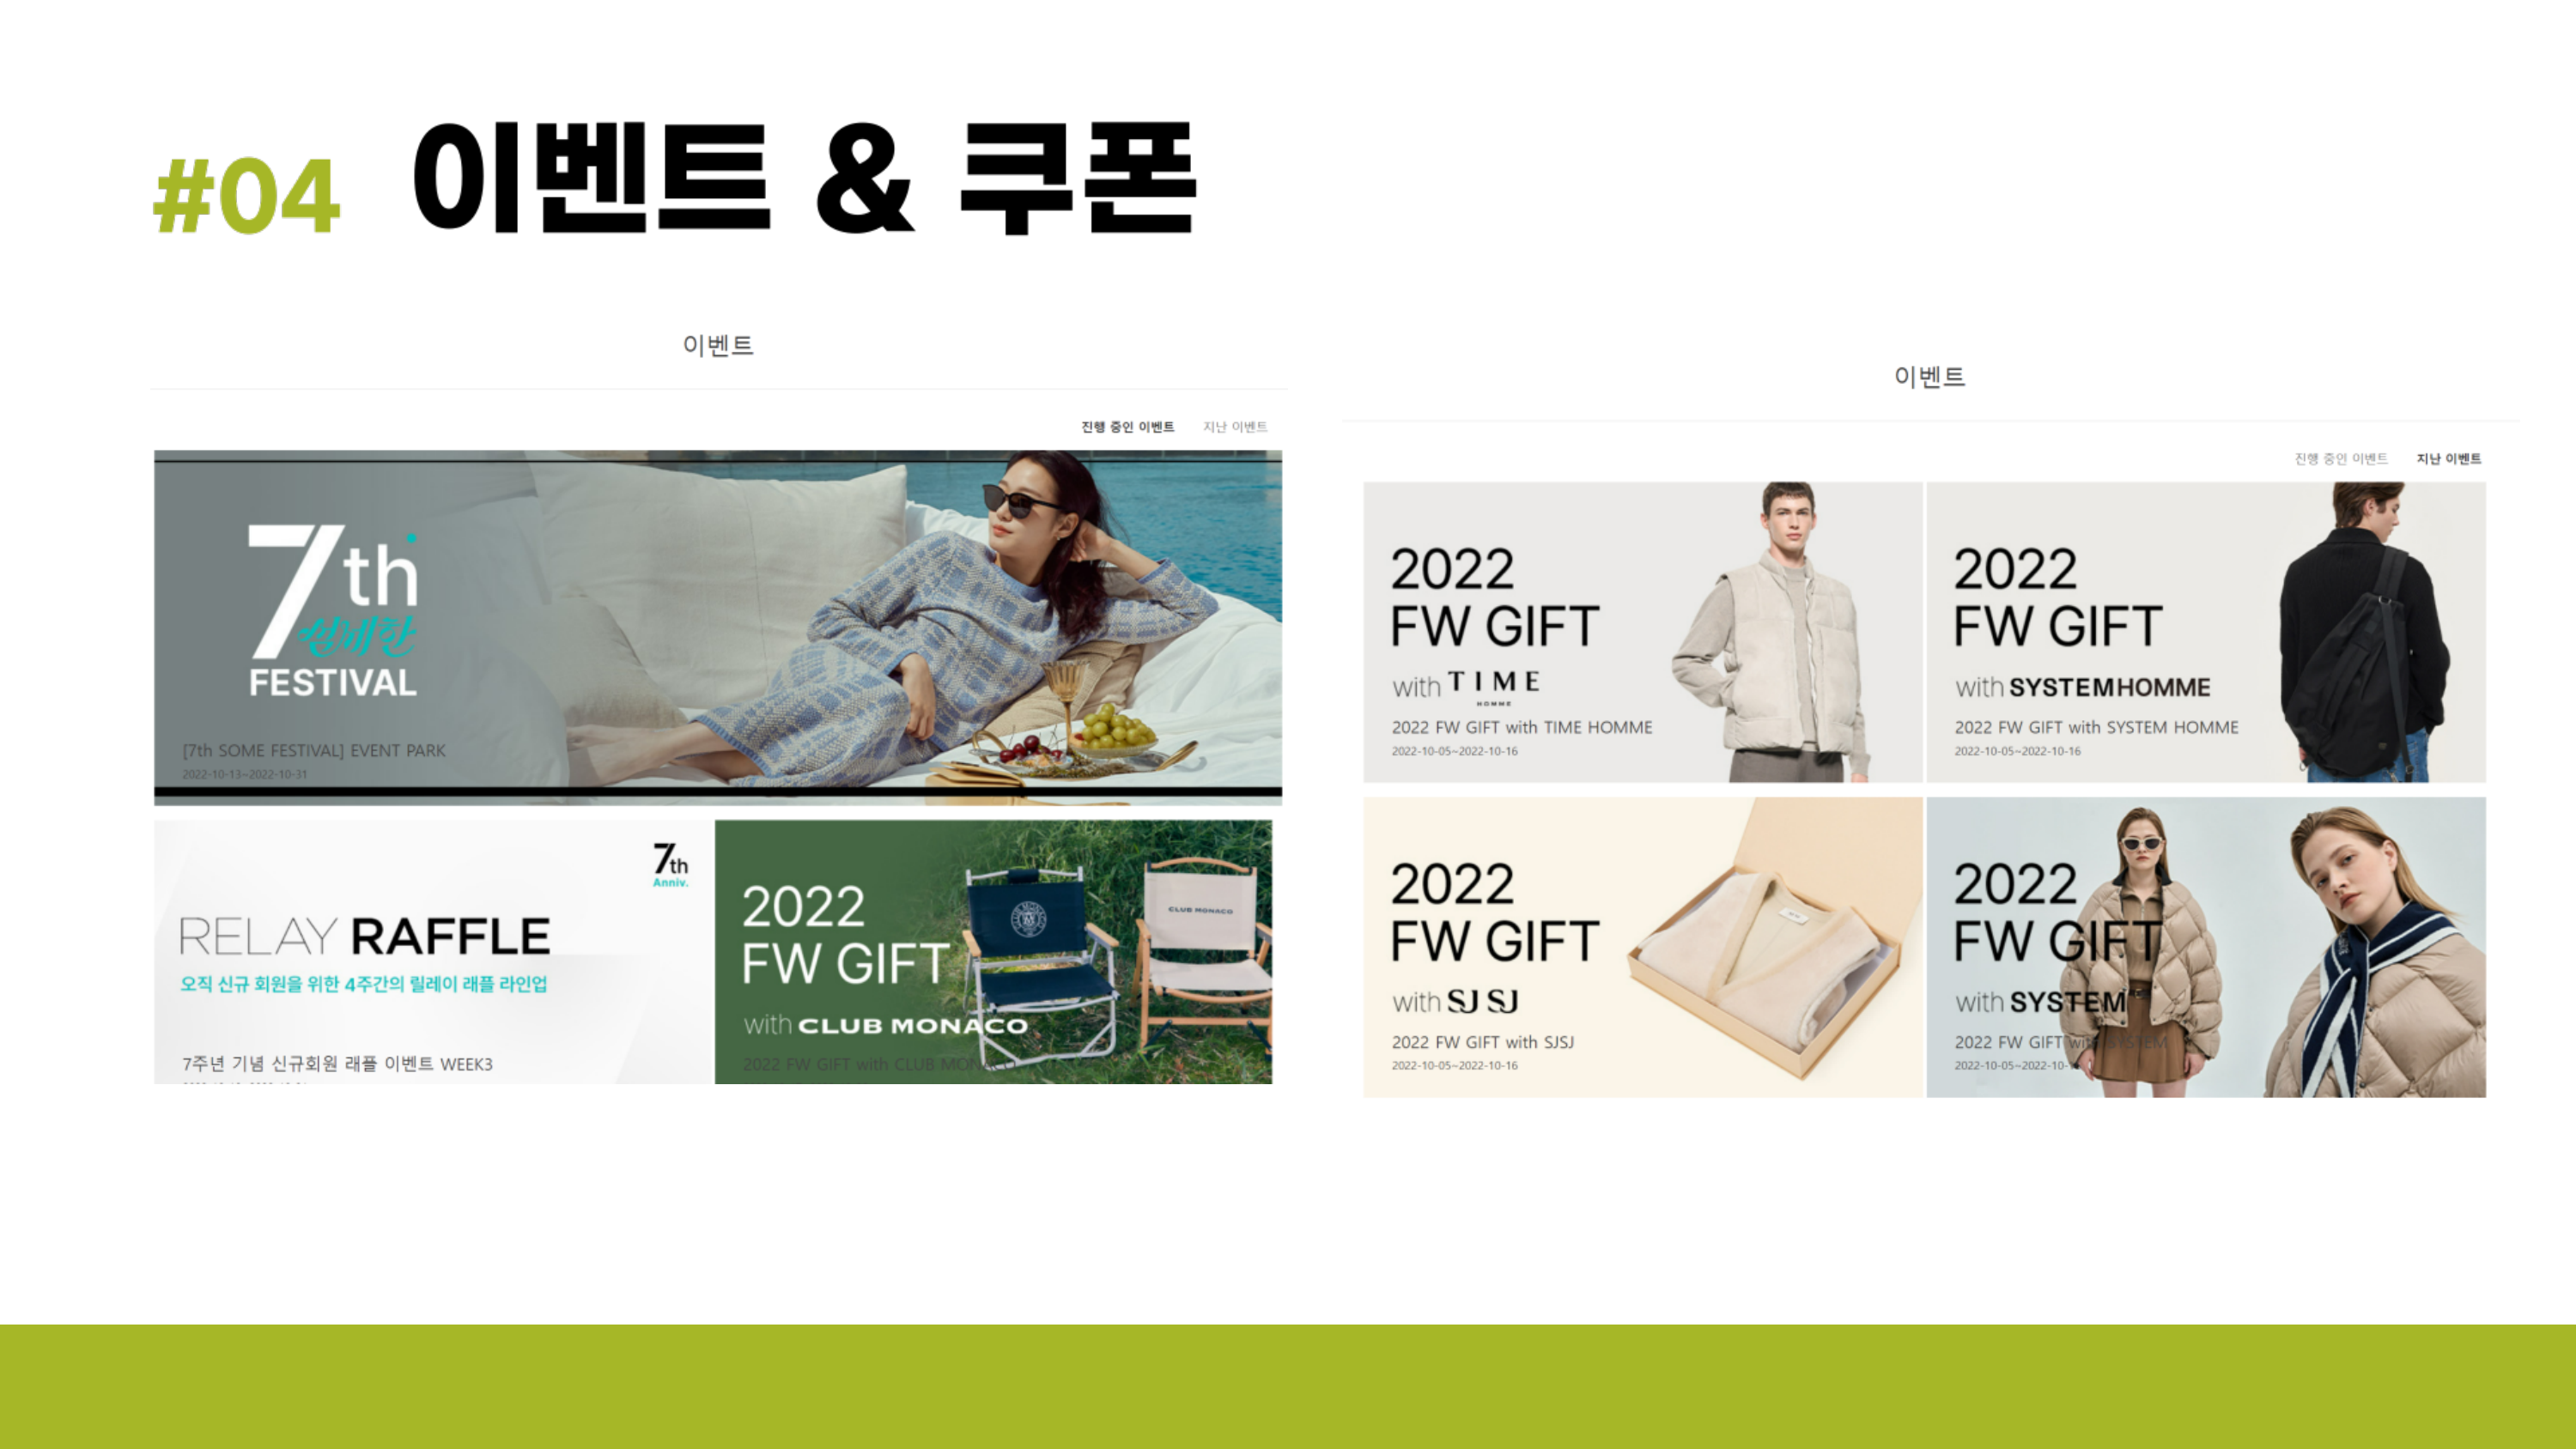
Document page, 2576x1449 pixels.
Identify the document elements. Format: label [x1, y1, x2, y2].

text_box [0, 1325, 2576, 1449]
text_box [1342, 341, 2521, 1107]
picture [137, 129, 383, 276]
picture [386, 82, 1259, 294]
text_box [150, 311, 1289, 1084]
